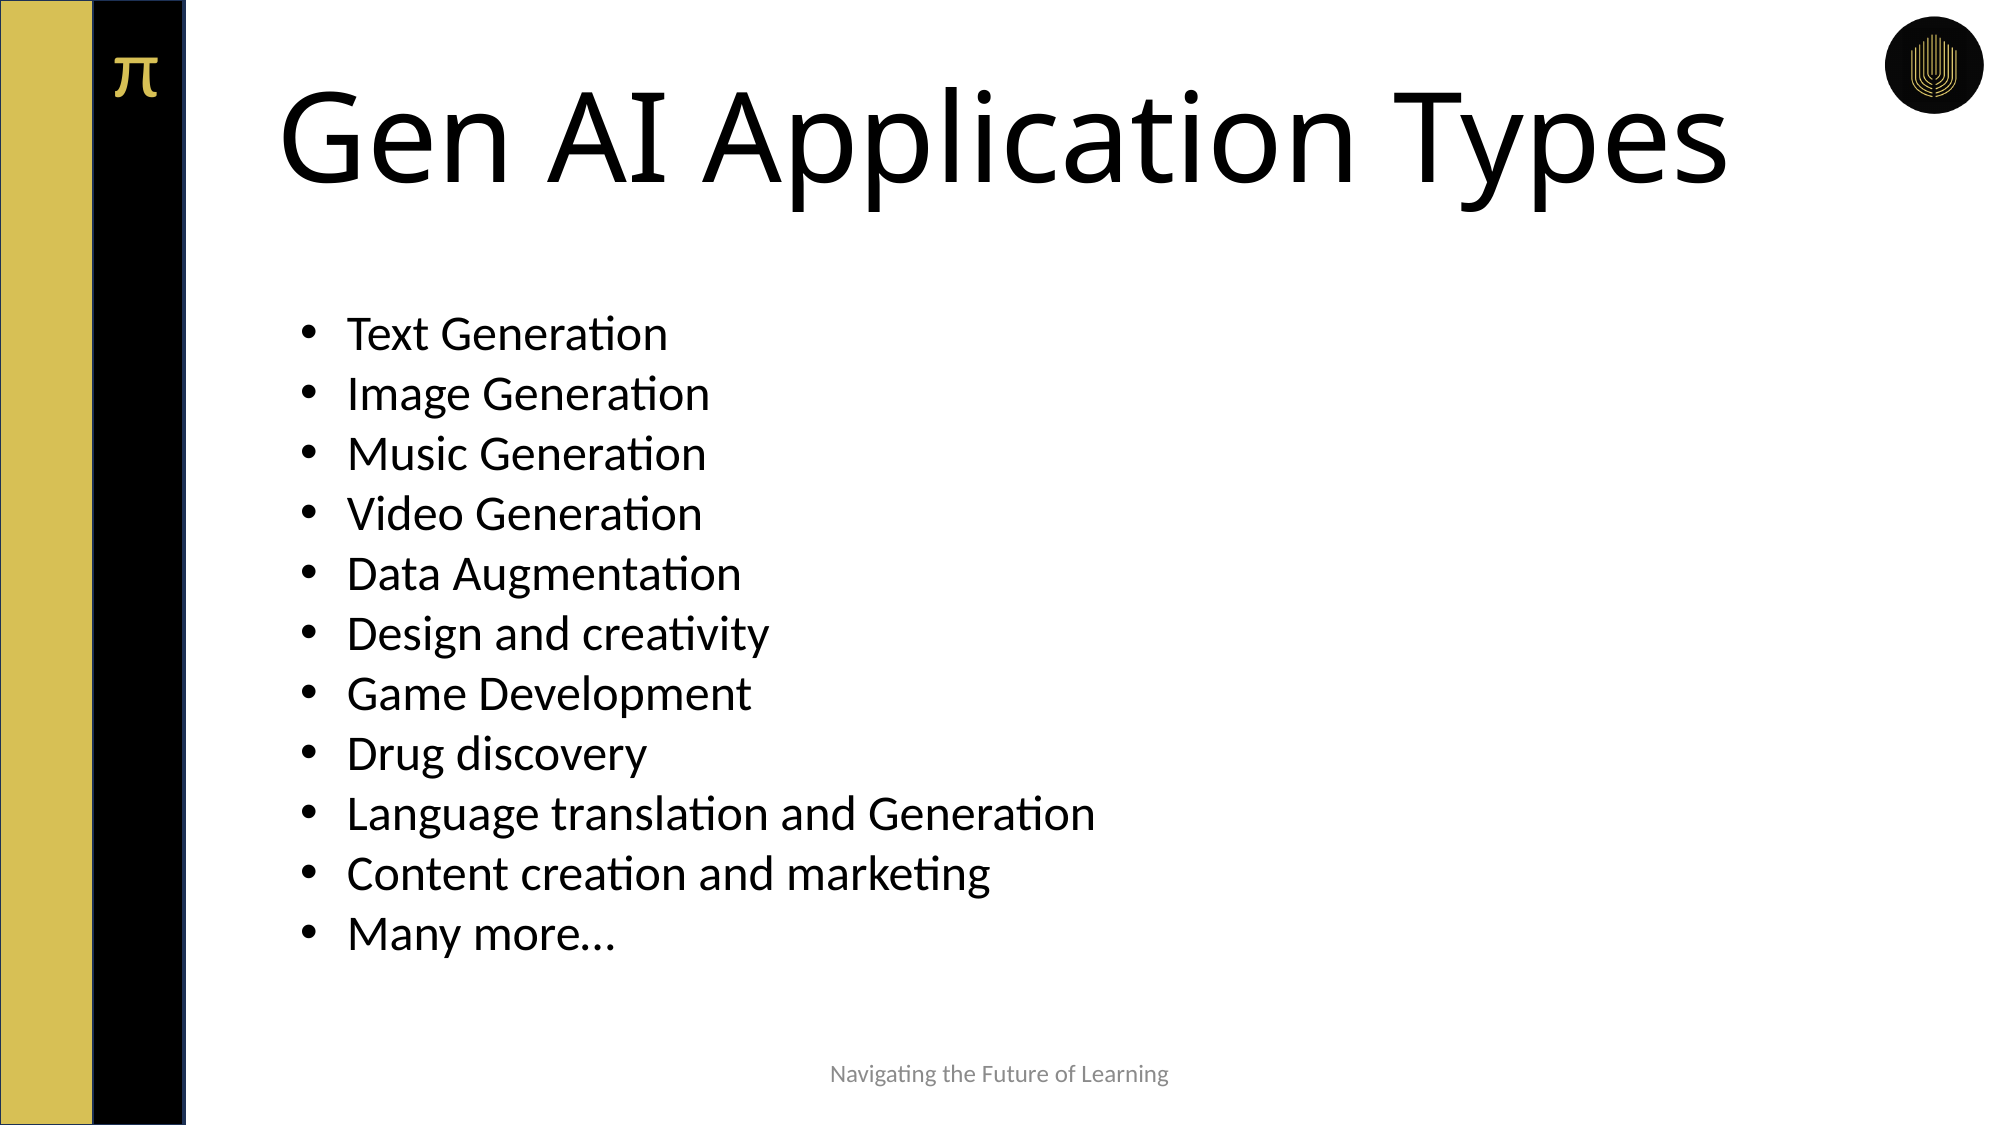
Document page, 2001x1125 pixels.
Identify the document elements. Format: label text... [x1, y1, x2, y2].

text_box Text Generation Image Generation Music Generation Video Generation Data Augmentation Design and creativity Game Development Drug discovery Language translation and Generation Content creation and marketing Many more… [285, 293, 1119, 969]
text_box Gen AI Application Types [261, 47, 1867, 218]
text_box π [98, 7, 172, 122]
text_box [0, 0, 92, 1125]
footer Navigating the Future of Learning​ [662, 1042, 1338, 1103]
picture [1837, 0, 2000, 164]
text_box [92, 0, 184, 1125]
